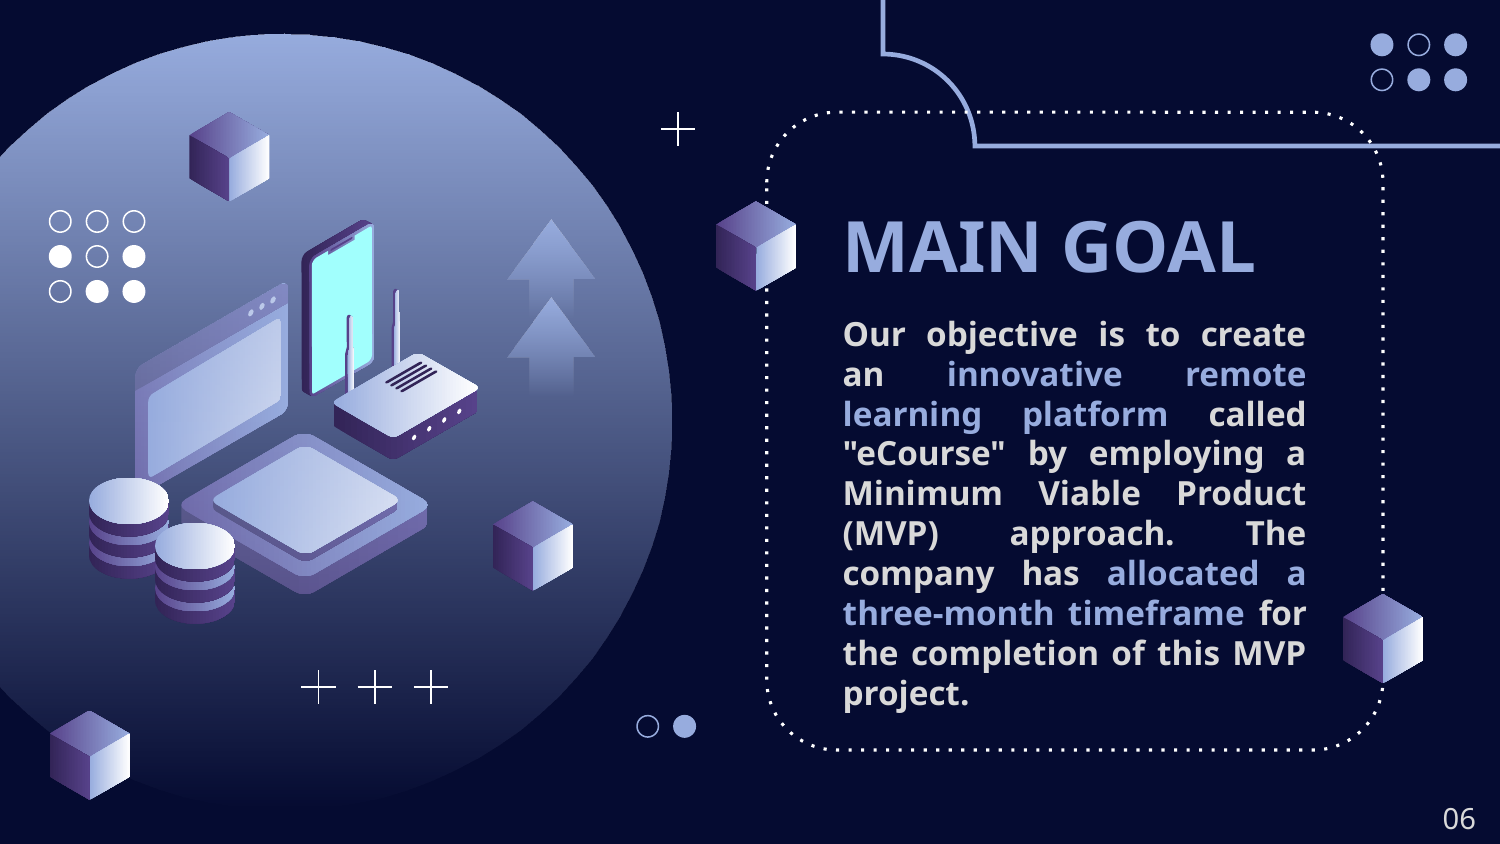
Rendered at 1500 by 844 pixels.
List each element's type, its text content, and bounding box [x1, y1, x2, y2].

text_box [49, 210, 145, 303]
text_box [301, 669, 449, 705]
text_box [1342, 593, 1424, 684]
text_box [301, 219, 375, 397]
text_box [660, 111, 696, 147]
text_box 06 [1427, 793, 1500, 843]
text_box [154, 522, 236, 625]
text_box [189, 111, 270, 202]
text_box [49, 710, 130, 801]
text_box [492, 501, 574, 591]
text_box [179, 433, 429, 595]
title MAIN GOAL [827, 186, 1322, 291]
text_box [134, 283, 289, 496]
text_box [507, 297, 595, 397]
text_box [766, 112, 1384, 751]
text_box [88, 477, 170, 579]
subtitle Our objective is to create an innovative remote learning platform called "eCourse" by employing a Minimum Viable Product (MVP) approach. The company has allocated a three-month timeframe for the completion of this MVP project. [827, 297, 1322, 676]
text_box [332, 288, 479, 460]
text_box [0, 34, 672, 810]
text_box [507, 219, 595, 319]
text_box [636, 715, 696, 738]
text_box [715, 201, 797, 291]
